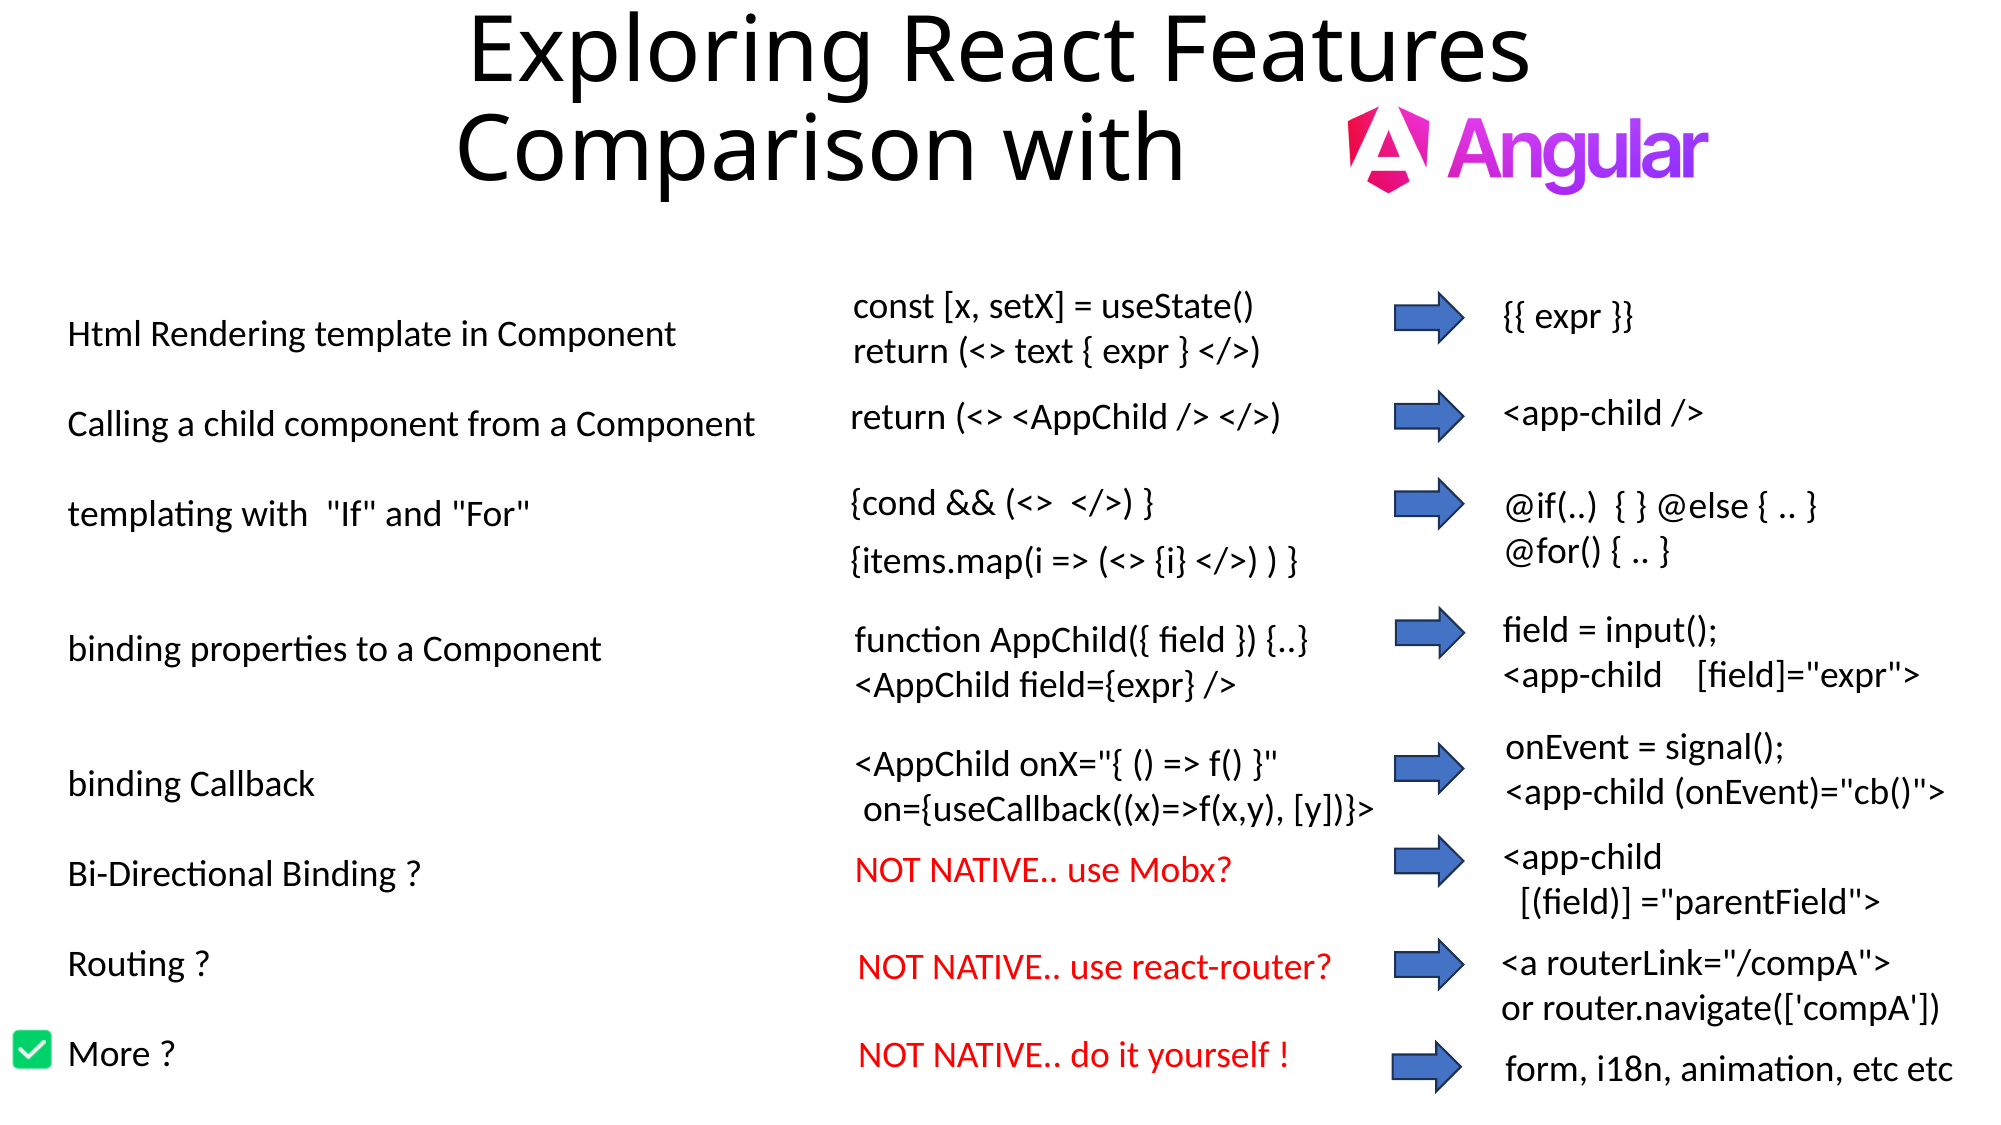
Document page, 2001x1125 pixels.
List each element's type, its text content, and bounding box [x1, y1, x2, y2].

text_box field = input(); <app-child [field]="expr"> [1488, 598, 1986, 703]
text_box {items.map(i => (<> {i} </>) ) } [835, 529, 1393, 589]
text_box onEvent = signal(); <app-child (onEvent)="cb()"> [1490, 715, 1983, 820]
text_box <app-child [(field)] ="parentField"> [1488, 824, 1907, 930]
text_box {cond && (<> </>) } [835, 470, 1393, 529]
text_box <AppChild onX="{ () => f() }" on={useCallback((x)=>f(x,y), [y])}> [839, 732, 1430, 837]
text_box [1396, 290, 1465, 345]
text_box {{ expr }} [1488, 283, 1922, 344]
text_box [1397, 605, 1466, 660]
text_box [1394, 833, 1465, 889]
text_box Html Rendering template in Component Calling a child component from a Component templating with "If" and "For" binding properties to a Component binding Callback Bi-Directional Binding ? Routing ? More ? [52, 301, 772, 1082]
text_box <a routerLink="/compA"> or router.navigate(['compA']) [1486, 930, 1984, 1036]
text_box NOT NATIVE.. do it yourself ! [843, 1023, 1306, 1083]
text_box <app-child /> [1488, 380, 1922, 440]
text_box @if(..) { } @else { .. } @for() { .. } [1488, 473, 1856, 579]
text_box [1394, 476, 1465, 531]
text_box form, i18n, animation, etc etc [1490, 1036, 1975, 1097]
text_box [1391, 1039, 1463, 1094]
title Exploring React Features Comparison with [137, 0, 1863, 204]
text_box NOT NATIVE.. use react-router? [843, 934, 1349, 994]
text_box [1394, 389, 1465, 444]
text_box [1430, 741, 1465, 796]
text_box const [x, setX] = useState() return (<> text { expr } </>) [838, 274, 1396, 379]
picture [1337, 101, 1711, 200]
text_box NOT NATIVE.. use Mobx? [840, 838, 1249, 898]
text_box [1394, 937, 1465, 992]
text_box function AppChild({ field }) {..} <AppChild field={expr} /> [839, 607, 1397, 713]
text_box return (<> <AppChild /> </>) [835, 385, 1393, 445]
picture [1, 1023, 61, 1077]
